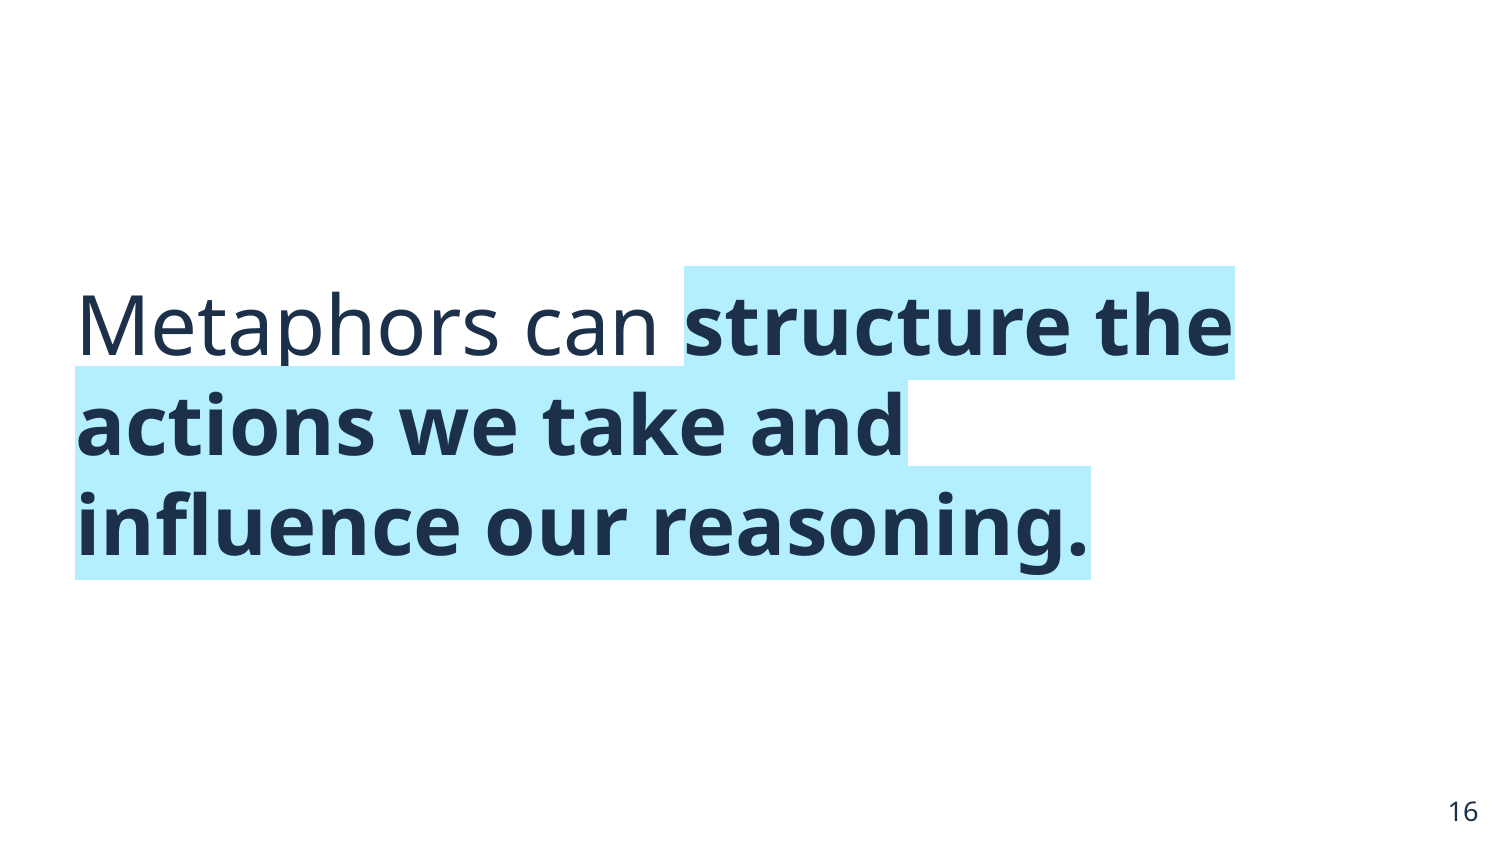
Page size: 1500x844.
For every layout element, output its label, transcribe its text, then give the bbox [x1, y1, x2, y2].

title Metaphors can structure the actions we take and influence our reasoning. [75, 138, 1301, 706]
slide_number 16 [1403, 779, 1494, 844]
